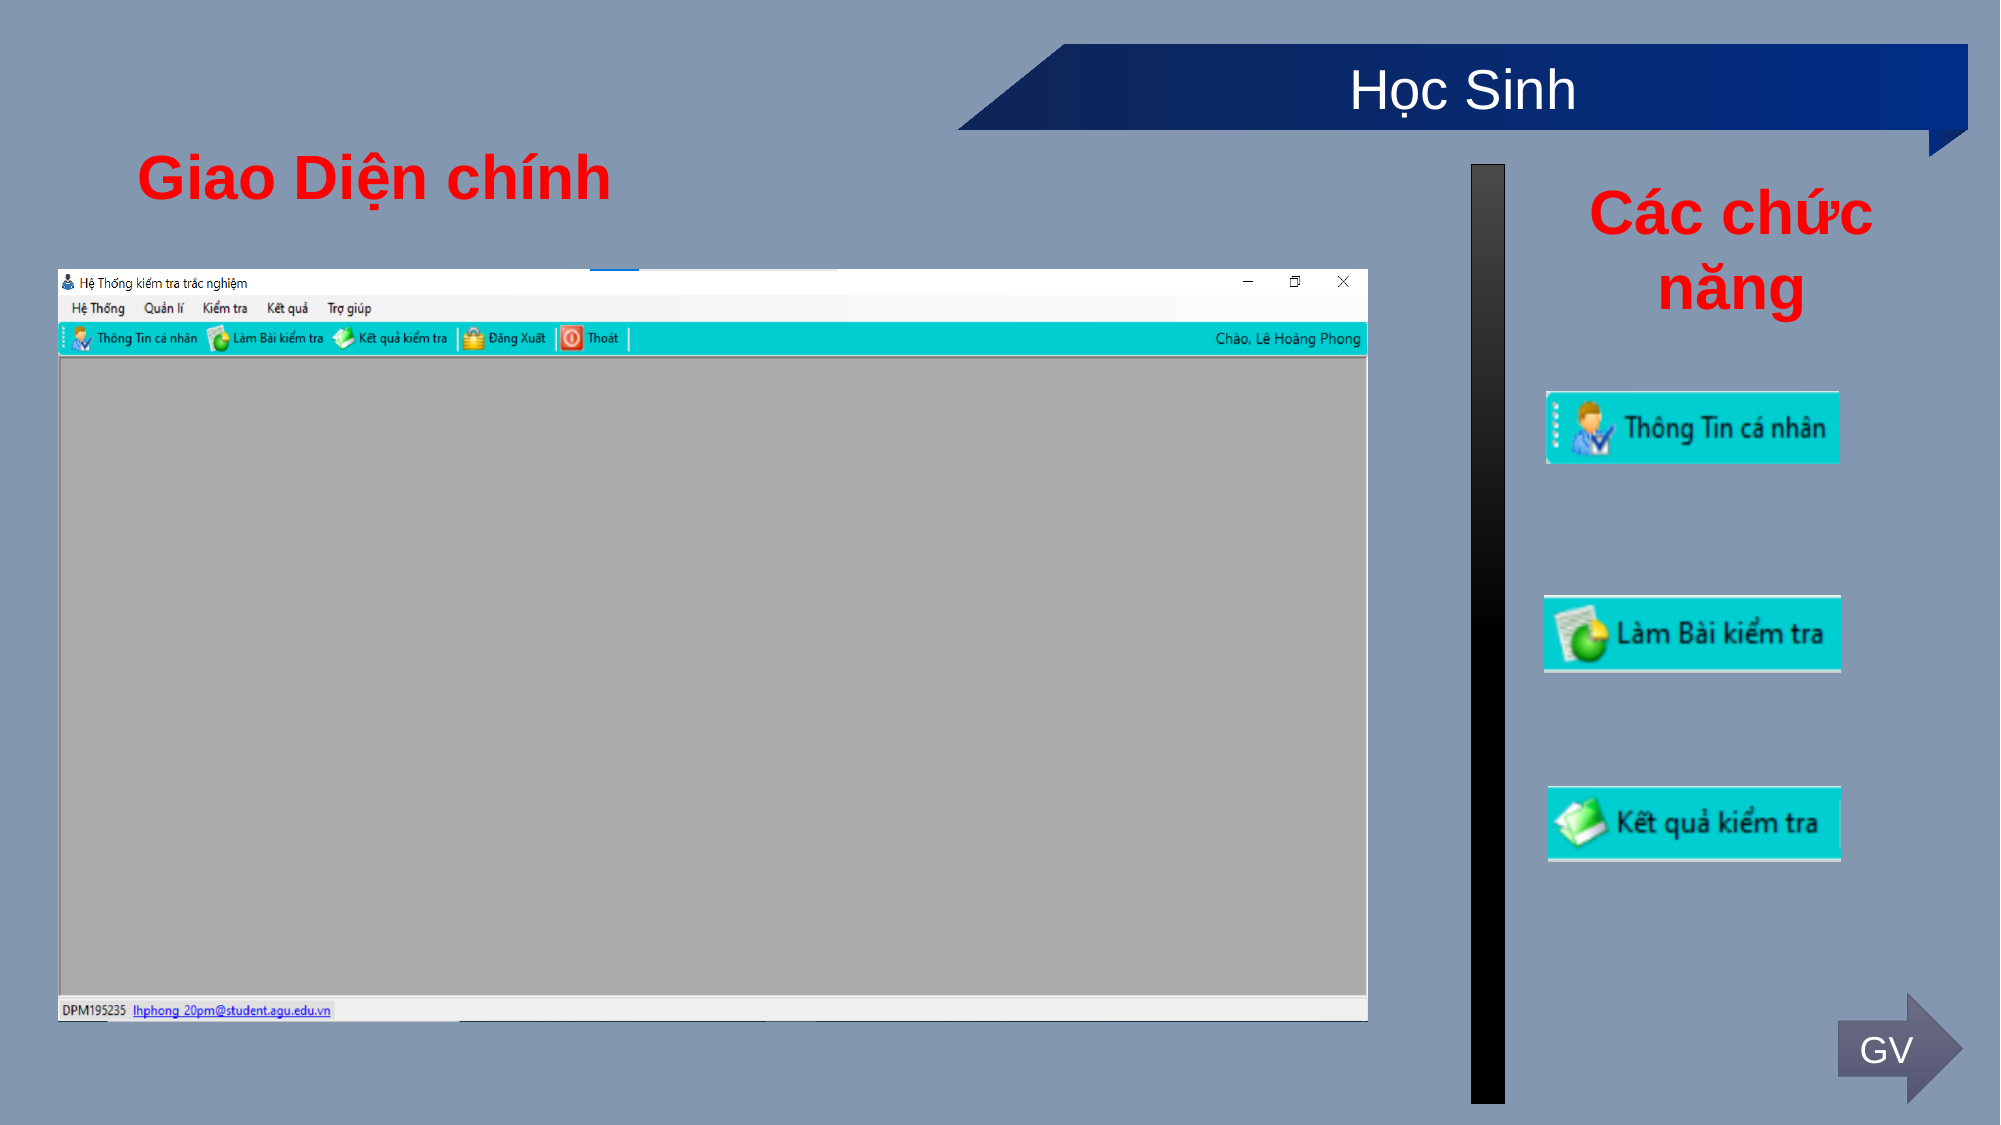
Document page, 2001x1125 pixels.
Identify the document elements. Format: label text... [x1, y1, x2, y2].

text_box GV [1838, 992, 1964, 1105]
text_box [958, 43, 1969, 157]
text_box Giao Diện chính [122, 129, 629, 220]
picture [1547, 786, 1841, 862]
text_box [1471, 164, 1505, 1104]
picture [1546, 391, 1839, 464]
text_box Các chức năng [1517, 164, 1948, 329]
picture [1544, 595, 1841, 673]
picture [58, 269, 1368, 1022]
